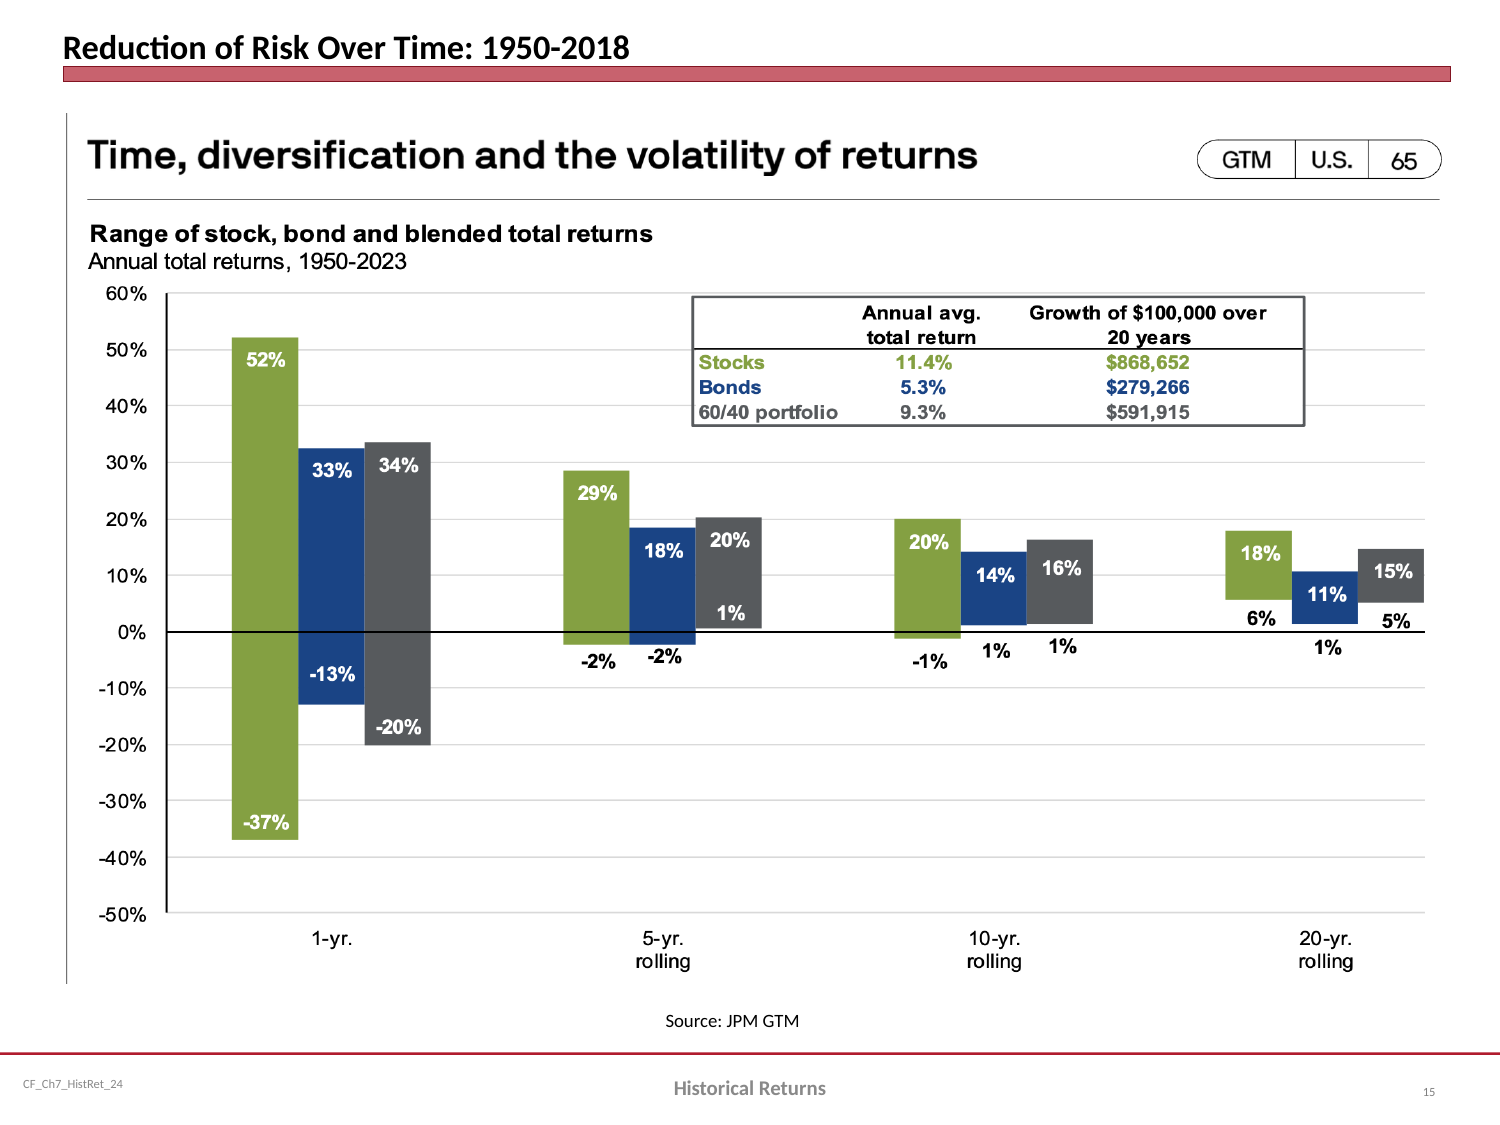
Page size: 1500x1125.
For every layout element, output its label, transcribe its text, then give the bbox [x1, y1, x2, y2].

slide_number 15 [1375, 1061, 1451, 1122]
footer Historical Returns [512, 1056, 988, 1117]
text_box Source: JPM GTM [650, 1001, 815, 1039]
title Reduction of Risk Over Time: 1950-2018 [62, 6, 1451, 67]
picture [63, 112, 1451, 985]
